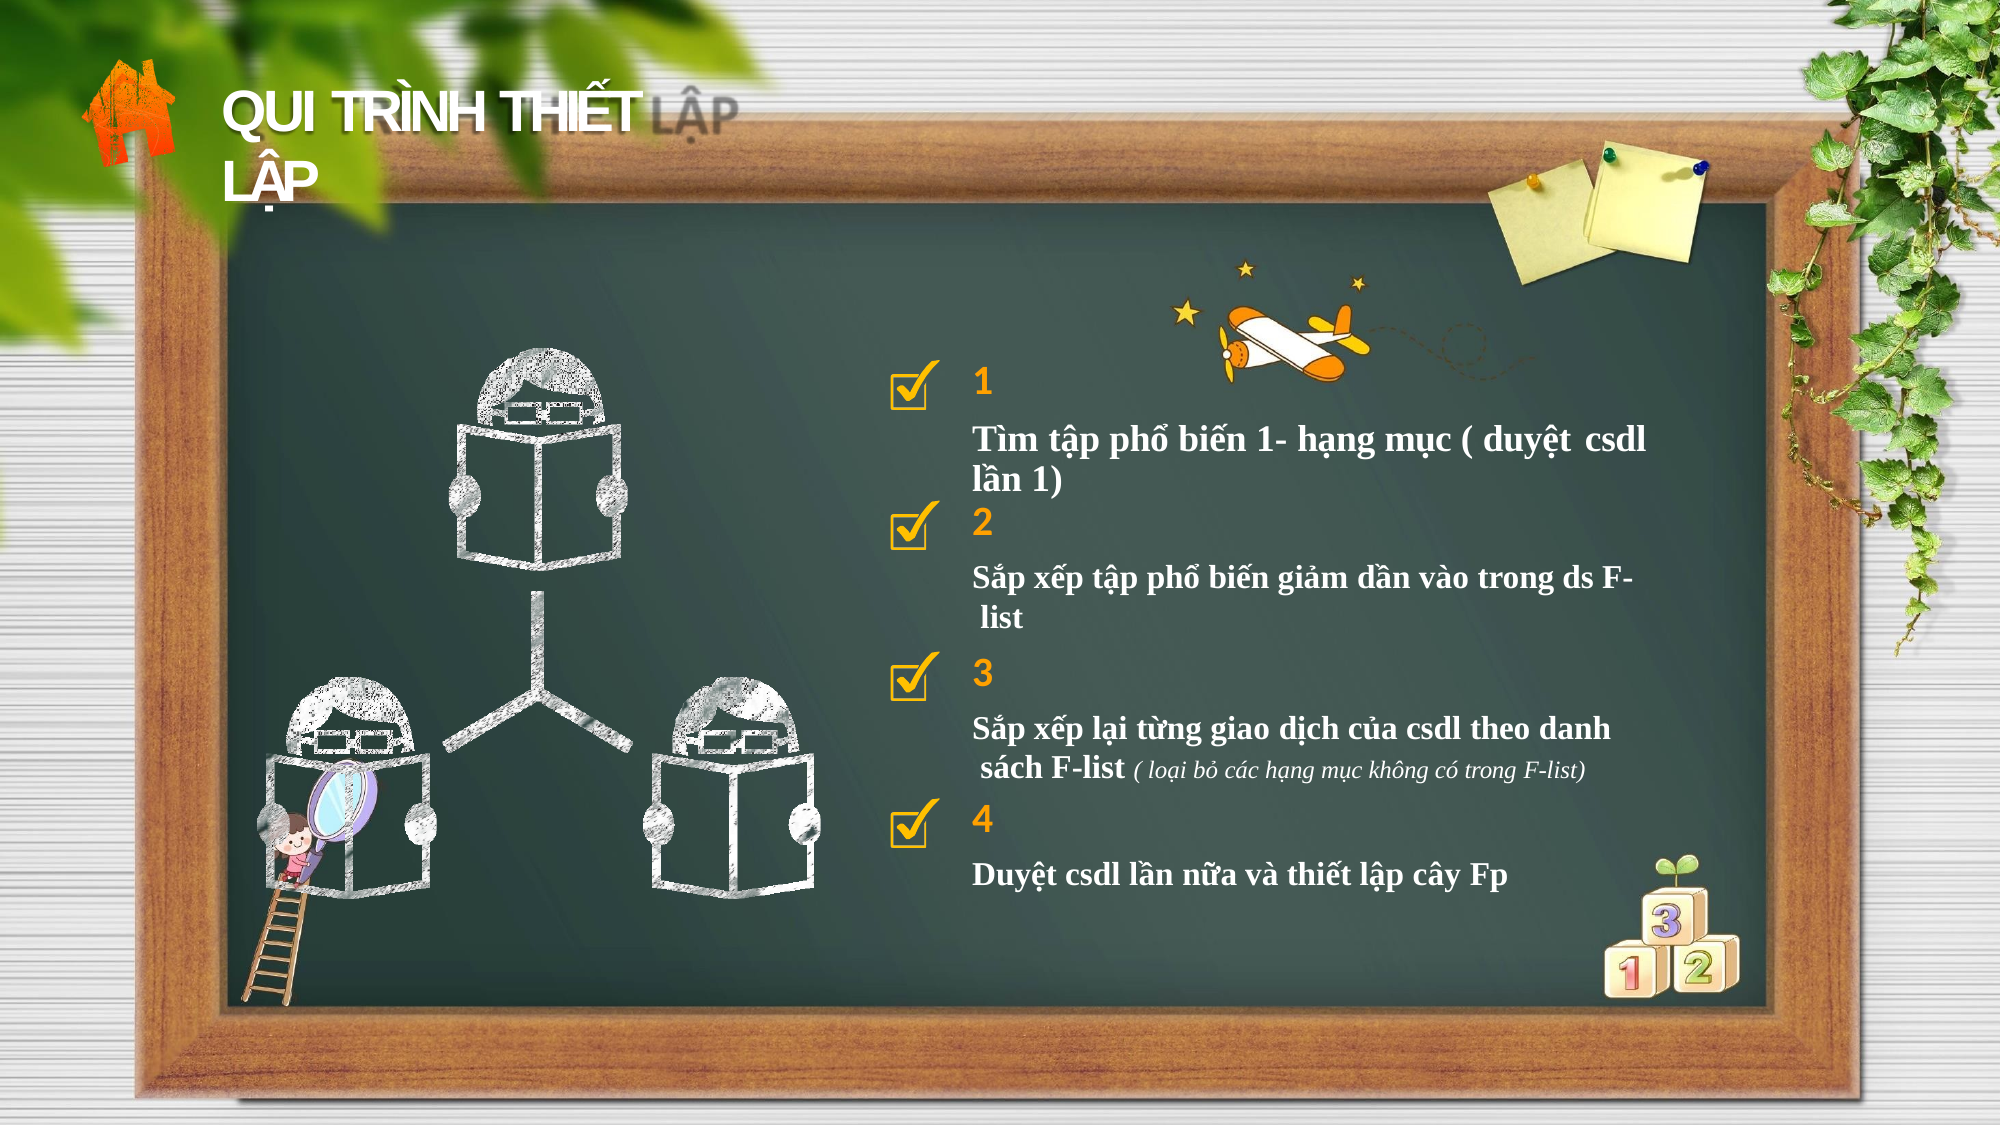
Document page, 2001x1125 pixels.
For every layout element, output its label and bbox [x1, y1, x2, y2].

text_box [256, 347, 941, 899]
text_box [0, 0, 2000, 1125]
